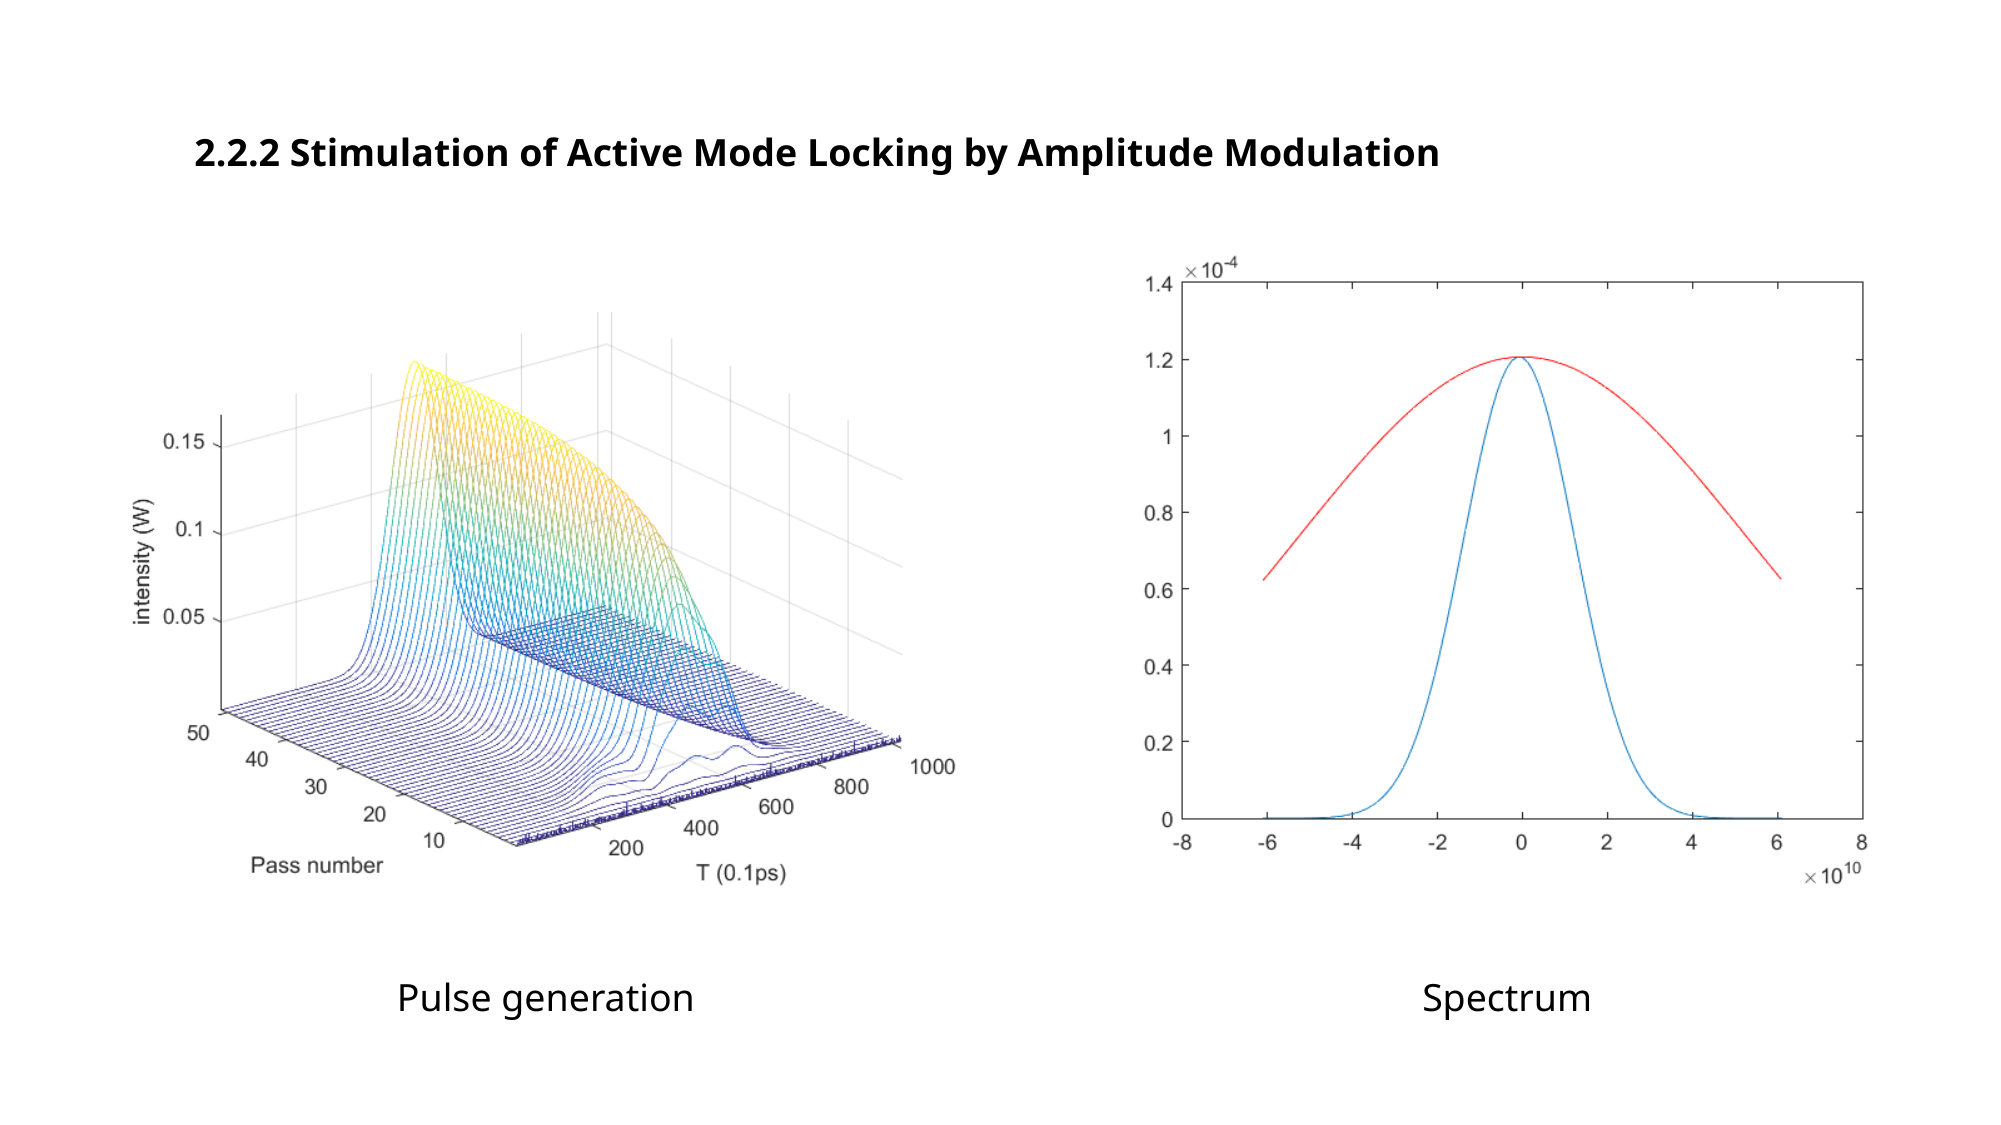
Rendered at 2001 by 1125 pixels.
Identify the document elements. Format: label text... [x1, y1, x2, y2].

picture [108, 261, 984, 918]
text_box Spectrum [1407, 967, 1608, 1027]
picture [1069, 234, 1945, 891]
text_box 2.2.2 Stimulation of Active Mode Locking by Amplitude Modulation [179, 121, 1467, 181]
text_box Pulse generation [382, 967, 711, 1027]
